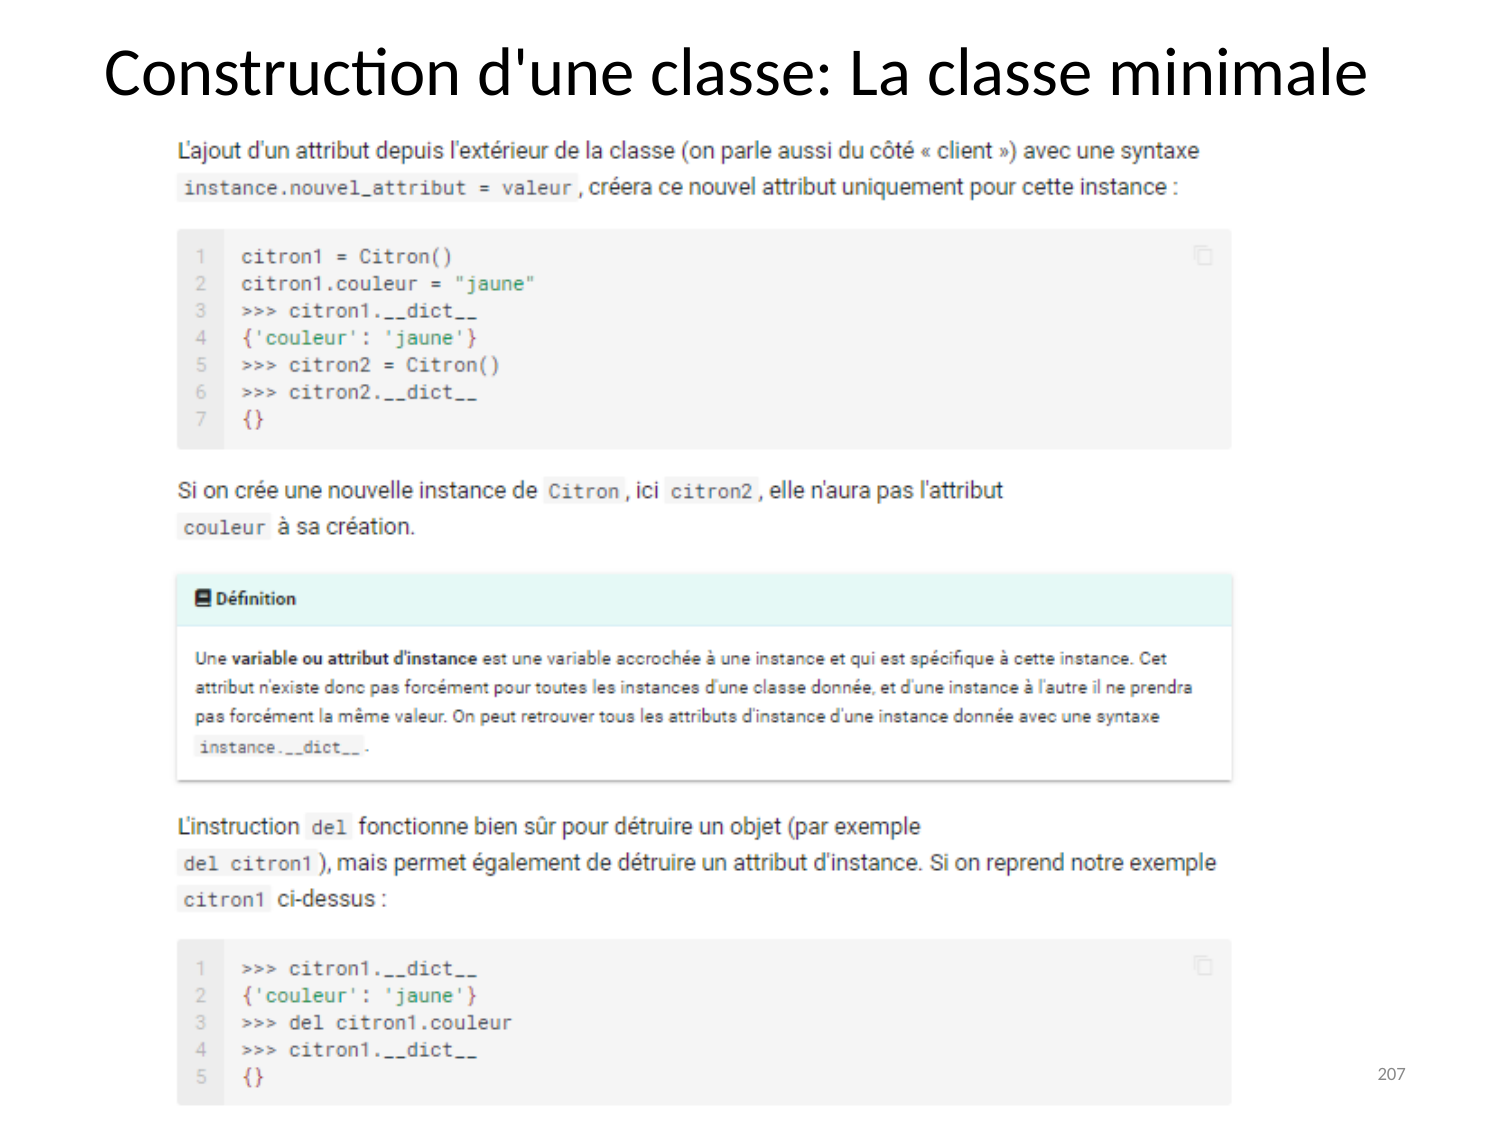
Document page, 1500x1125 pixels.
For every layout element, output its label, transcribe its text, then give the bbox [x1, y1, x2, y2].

picture [162, 121, 1251, 1122]
text_box 207 [1255, 1042, 1421, 1103]
title Construction d'une classe: La classe minimale [0, 0, 1475, 146]
